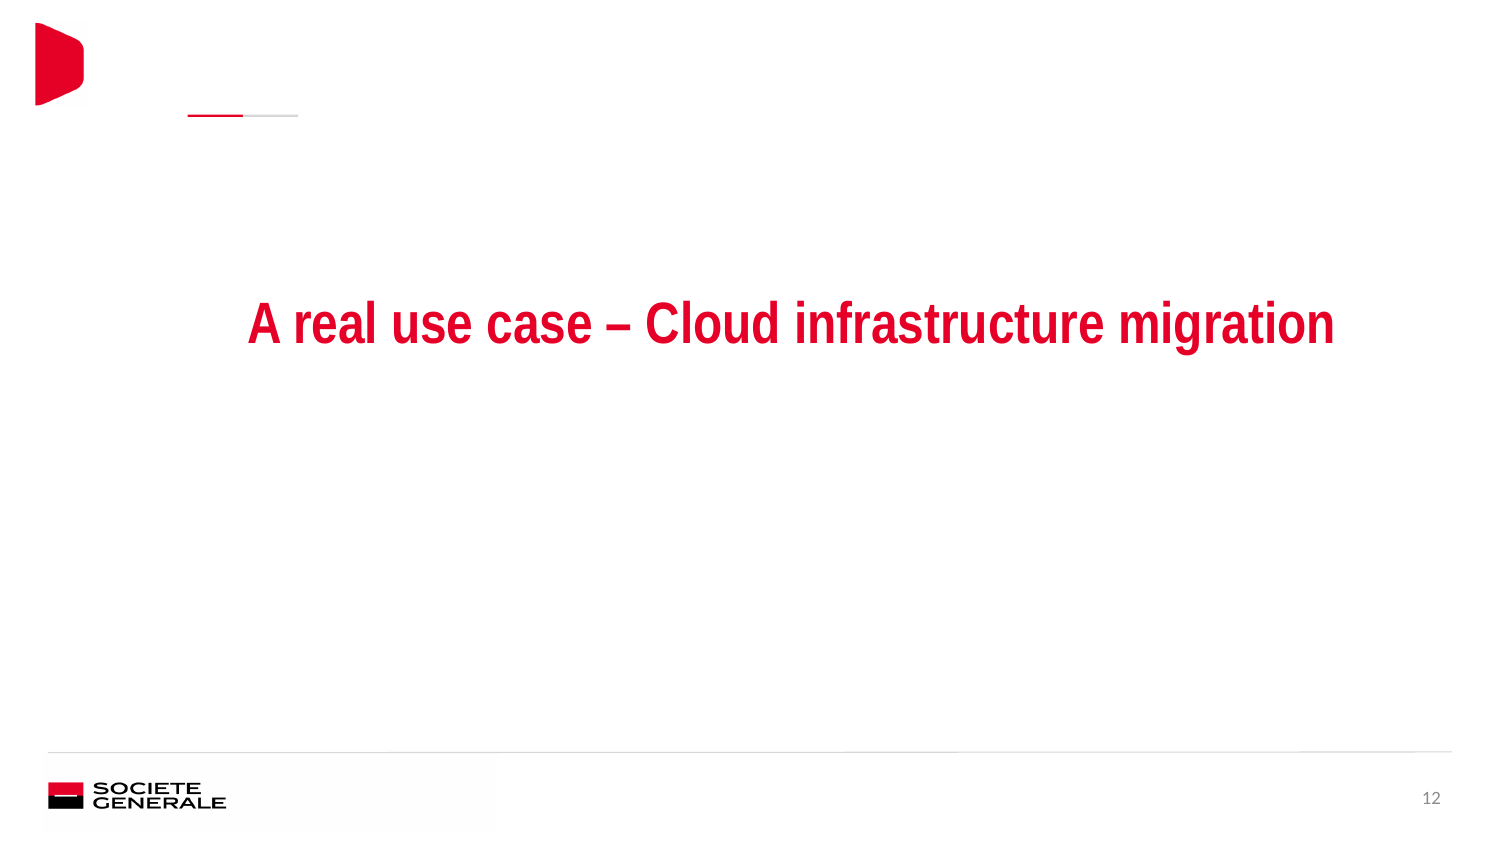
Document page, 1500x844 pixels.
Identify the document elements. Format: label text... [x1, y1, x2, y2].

text_box A real use case – Cloud infrastructure migration [112, 289, 1471, 351]
picture [43, 747, 497, 833]
picture [35, 20, 89, 108]
slide_number 12 [1118, 774, 1456, 820]
